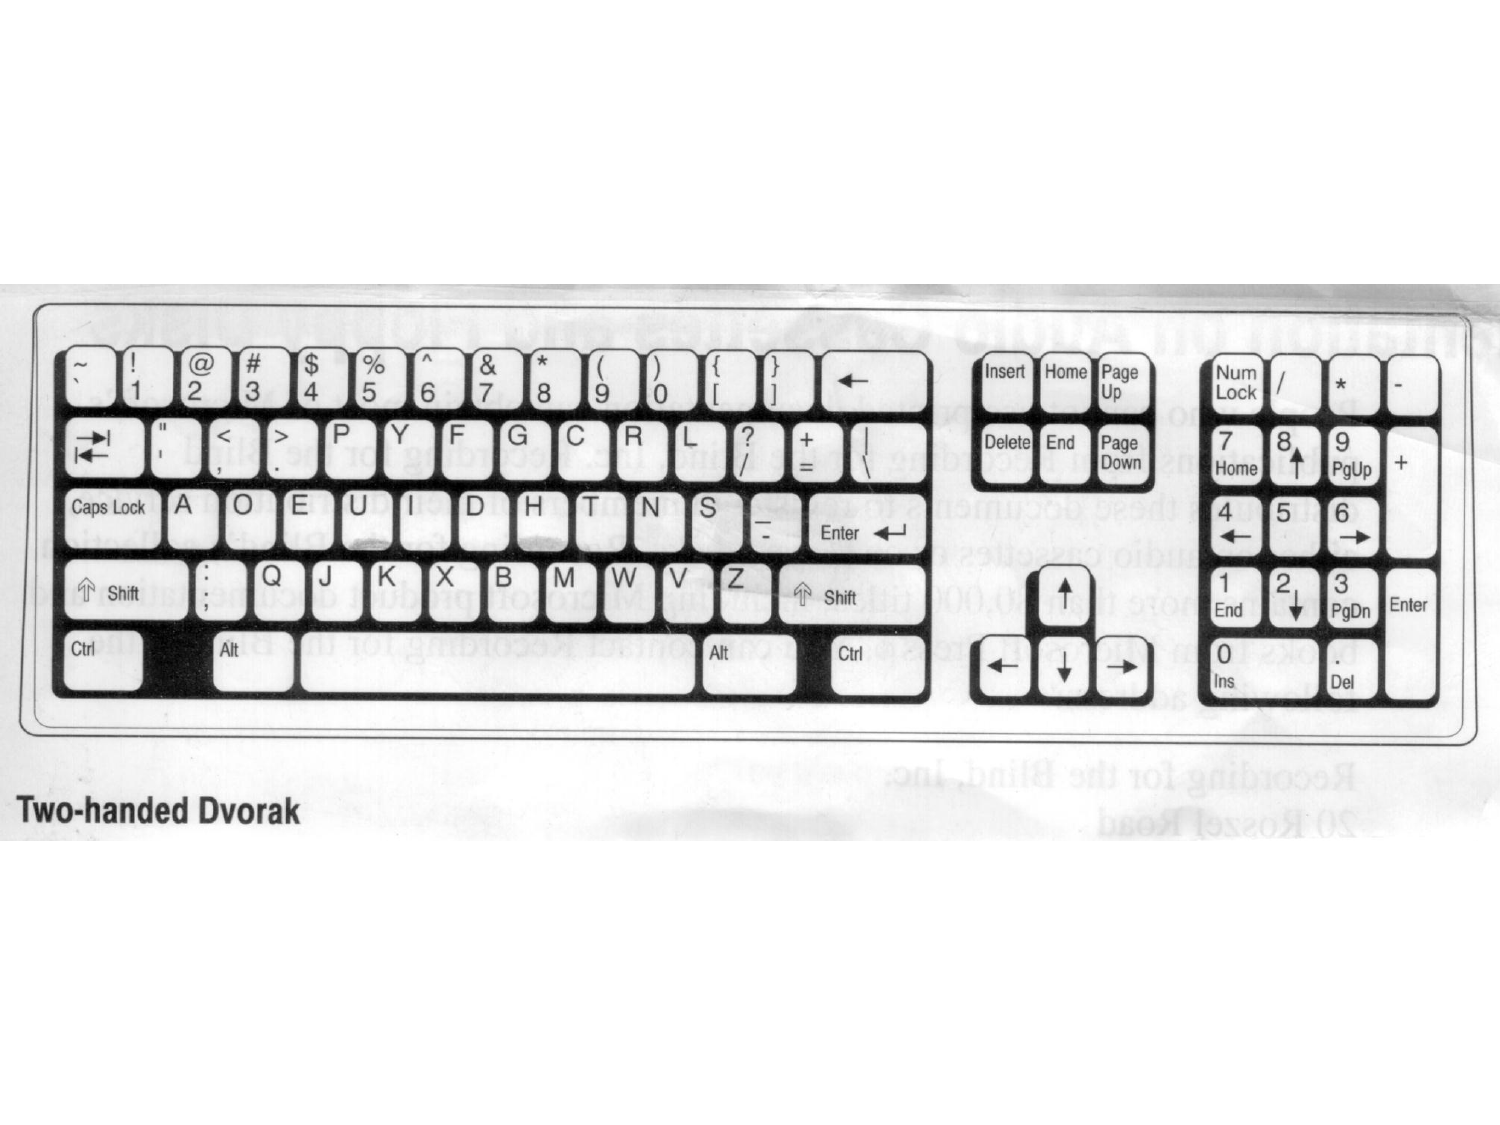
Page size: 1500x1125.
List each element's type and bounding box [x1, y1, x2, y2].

picture [0, 284, 1500, 841]
